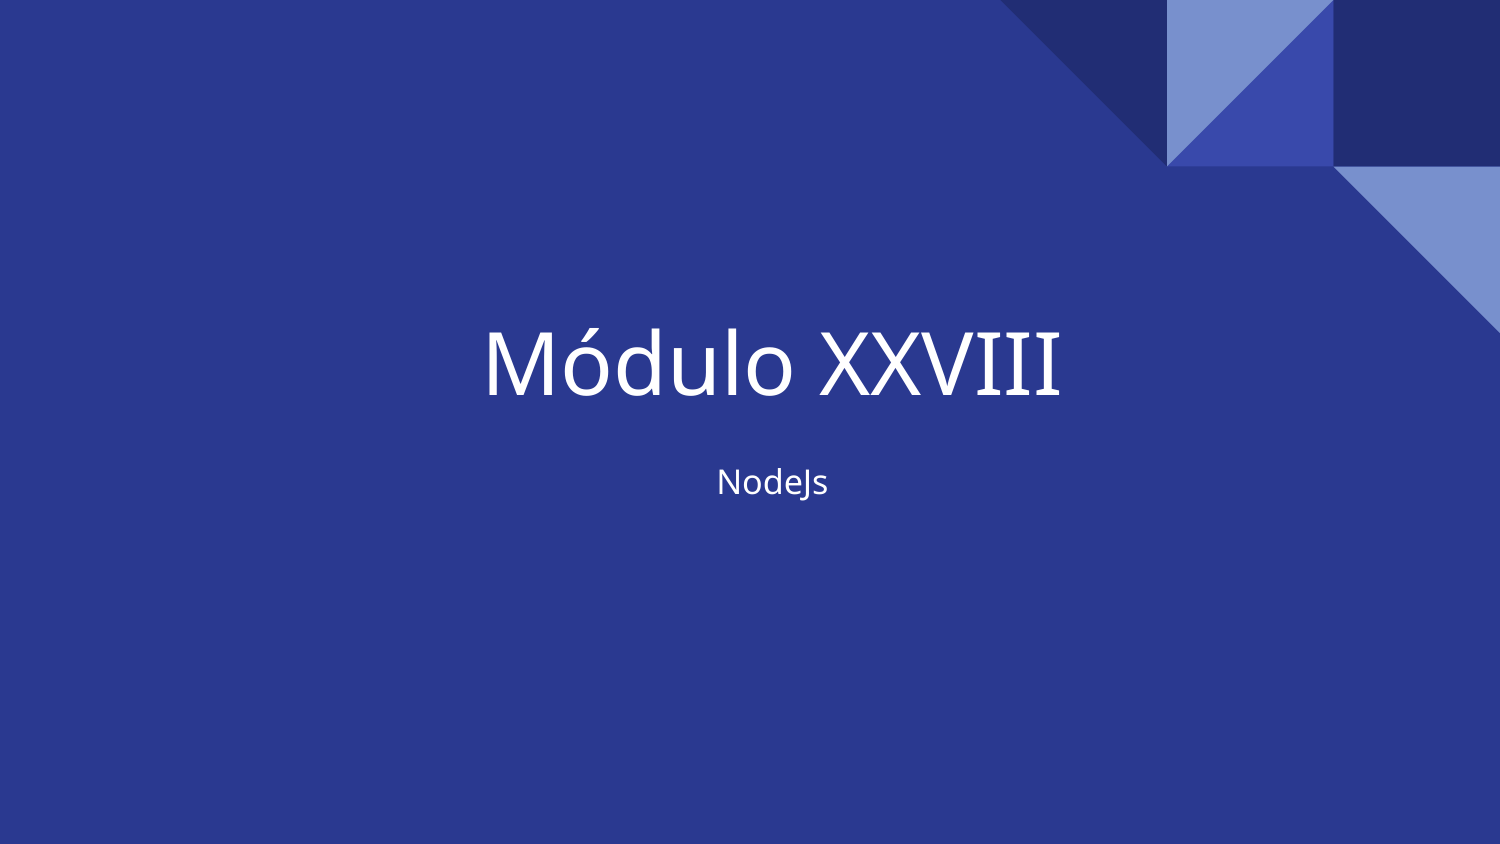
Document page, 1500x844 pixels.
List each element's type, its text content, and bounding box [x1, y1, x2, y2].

title Módulo XXVIII [98, 291, 1447, 429]
subtitle NodeJs [98, 445, 1447, 517]
